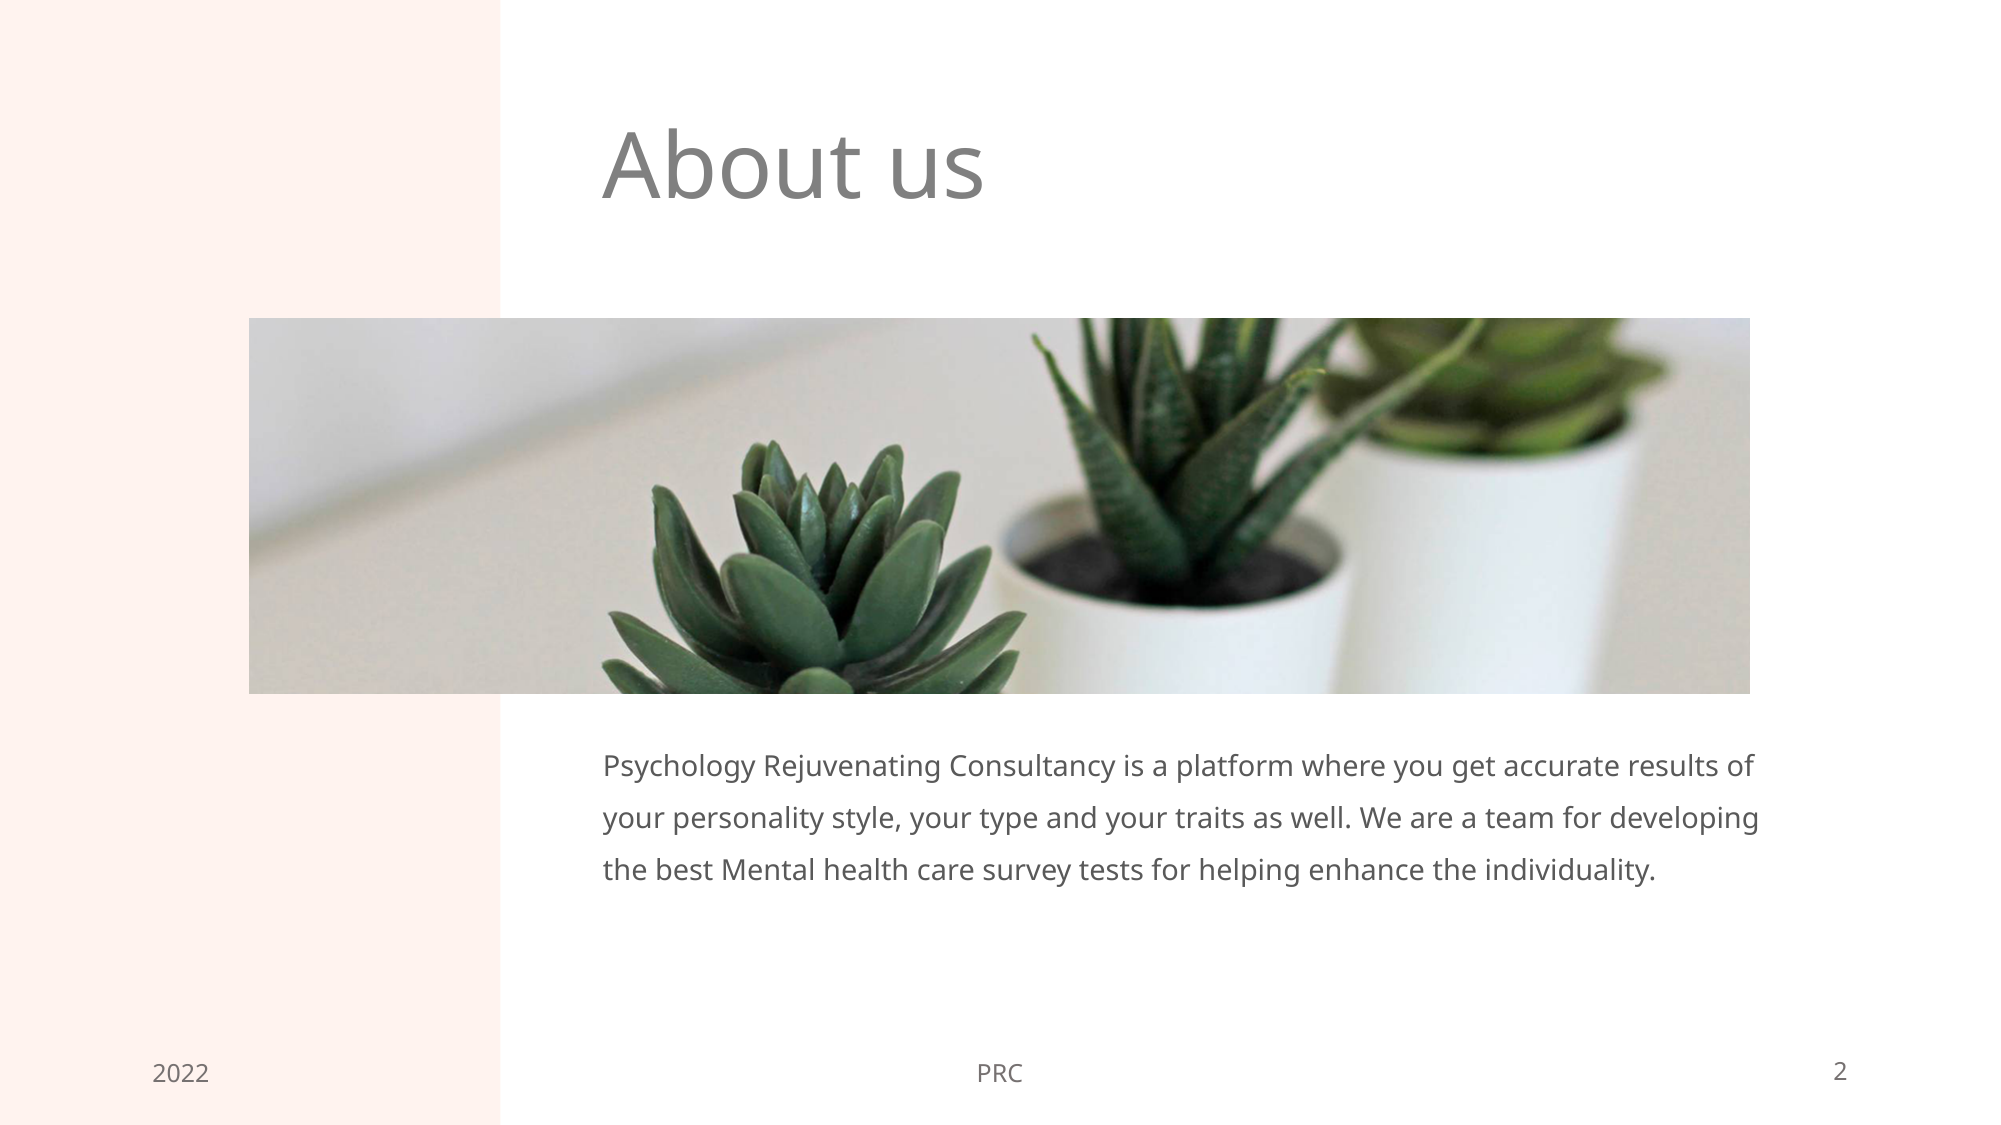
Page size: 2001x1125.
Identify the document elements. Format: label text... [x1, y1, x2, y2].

slide_number 2 [1412, 1042, 1863, 1103]
title About us [587, 59, 1783, 278]
footer PRC [662, 1042, 1338, 1103]
picture [249, 318, 1750, 694]
slide_number 2022 [137, 1042, 588, 1103]
list Psychology Rejuvenating Consultancy is a platform where you get accurate results of your personality style, your type and your traits as well. We are a team for developing the best Mental health care survey tests for helping enhance the individuality. [588, 723, 1784, 948]
